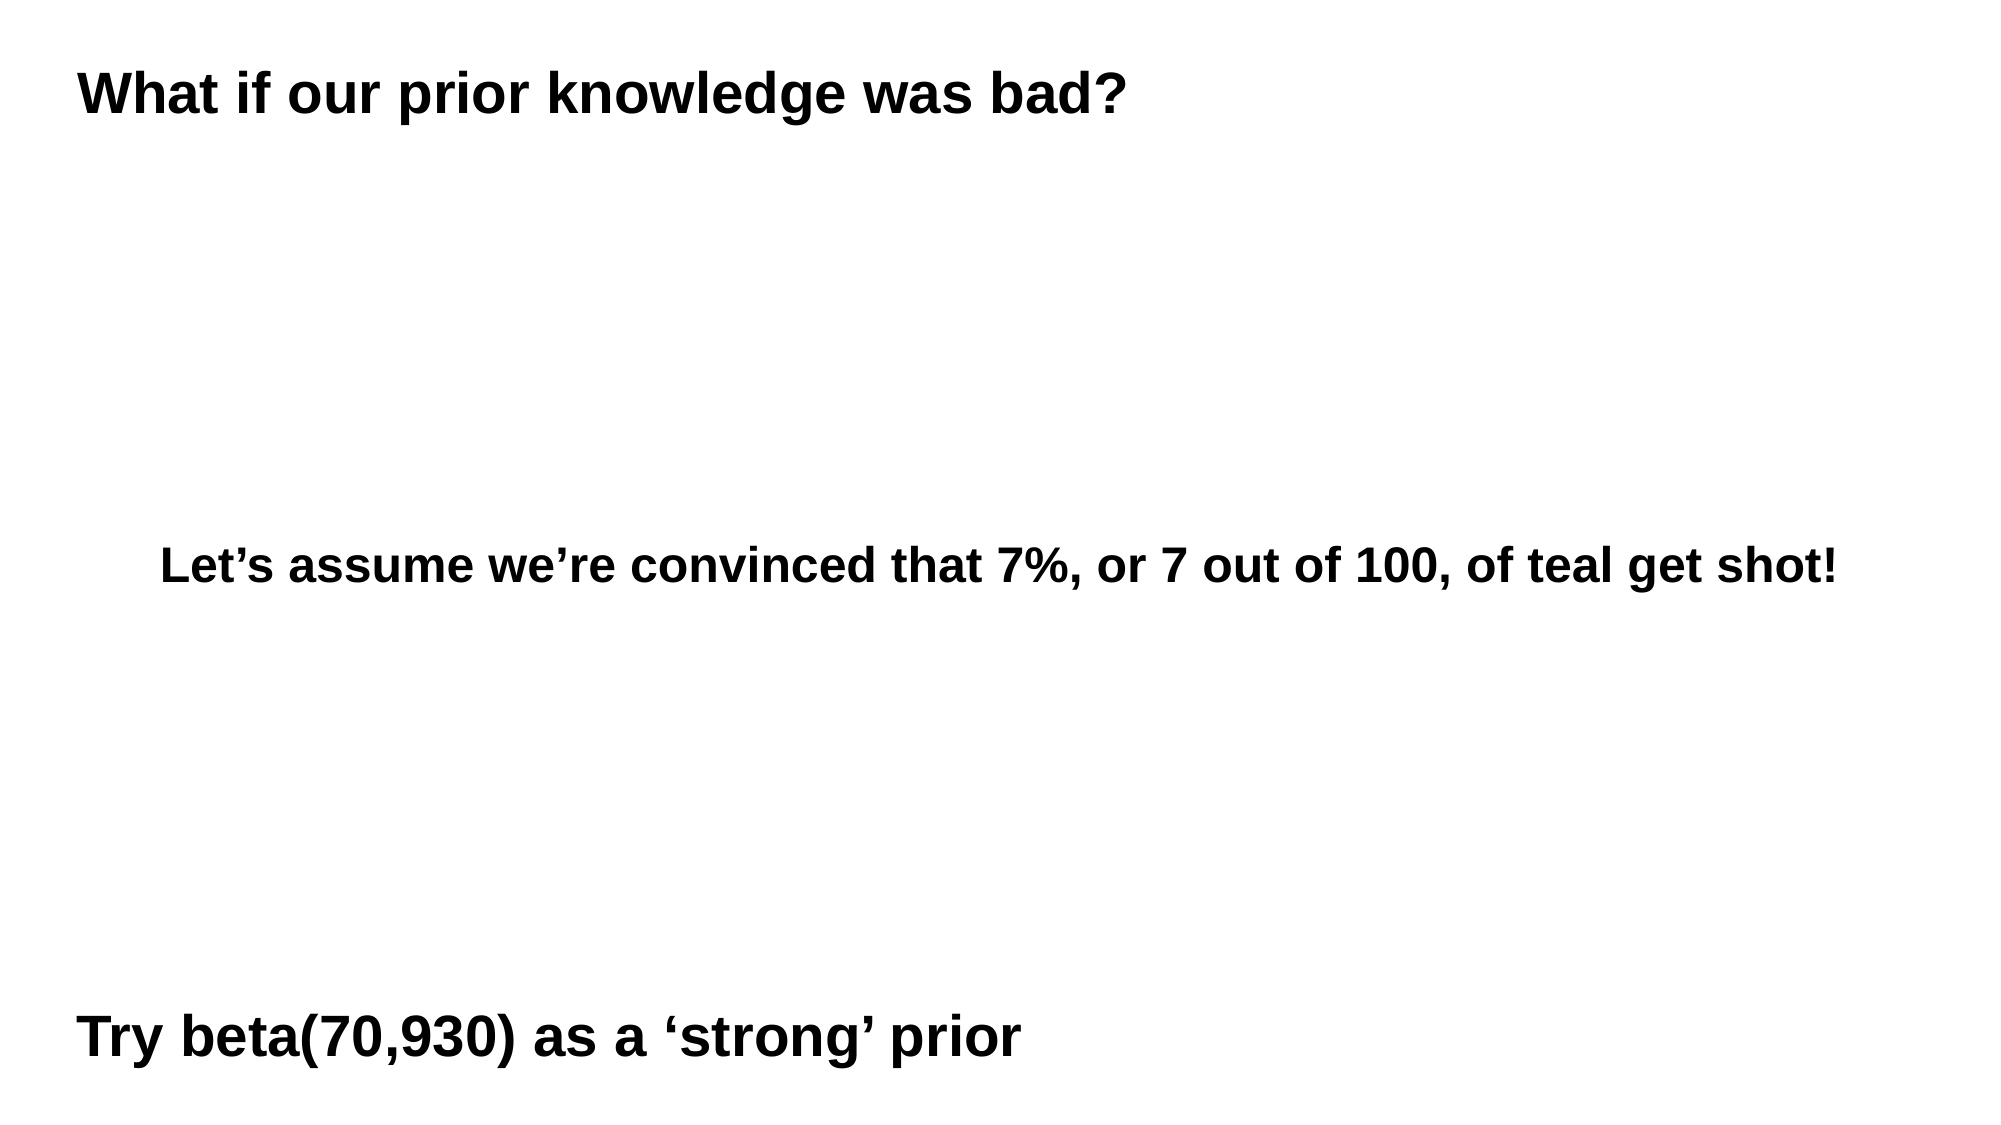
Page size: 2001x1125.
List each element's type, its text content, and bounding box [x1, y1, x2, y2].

text_box What if our prior knowledge was bad? [62, 48, 1939, 133]
text_box Let’s assume we’re convinced that 7%, or 7 out of 100, of teal get shot! [61, 524, 1939, 600]
text_box Try beta(70,930) as a ‘strong’ prior [61, 991, 1939, 1076]
